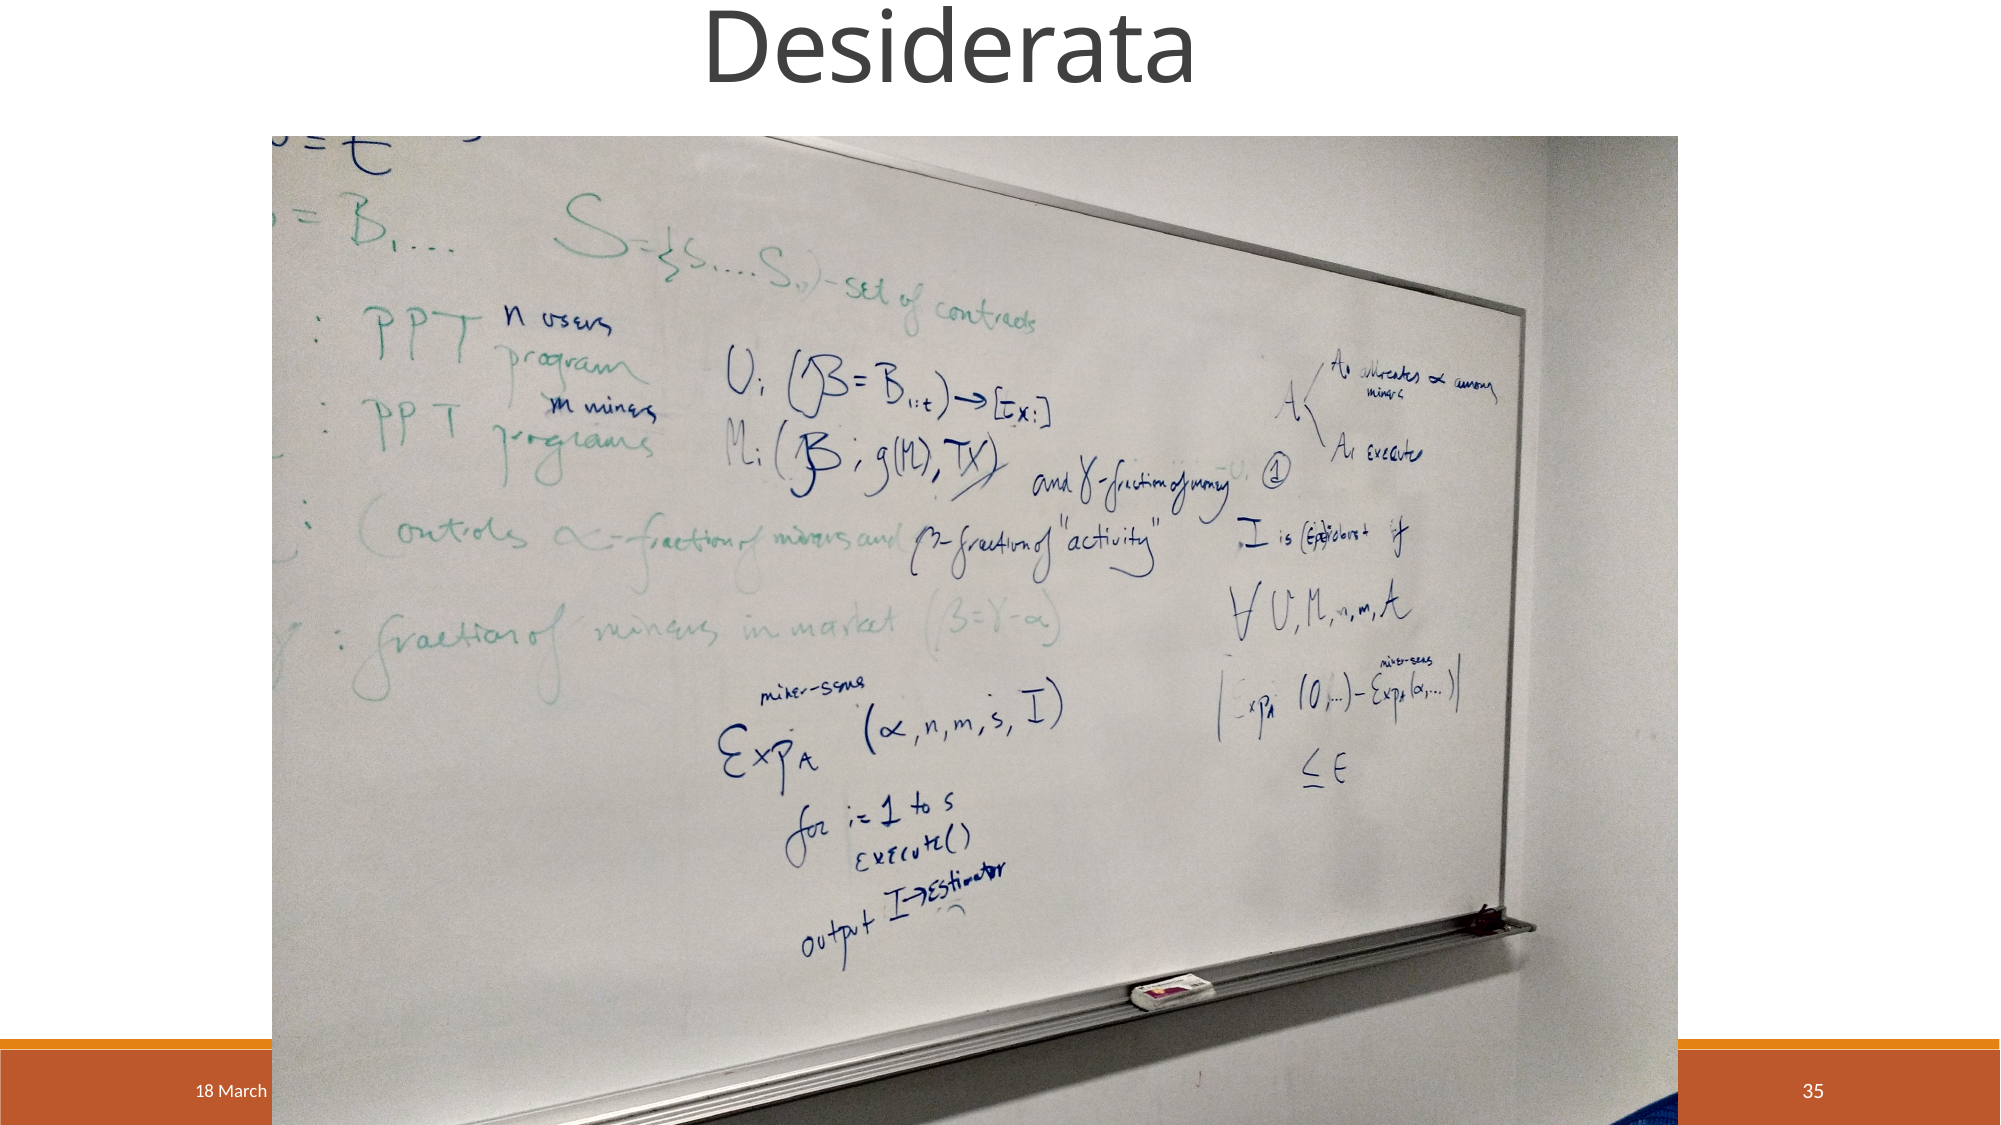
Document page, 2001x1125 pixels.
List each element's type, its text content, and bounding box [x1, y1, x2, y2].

slide_number 35 [1688, 1059, 1840, 1120]
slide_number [180, 1059, 270, 1120]
picture [272, 136, 1679, 1125]
title Desiderata [685, 0, 2000, 111]
